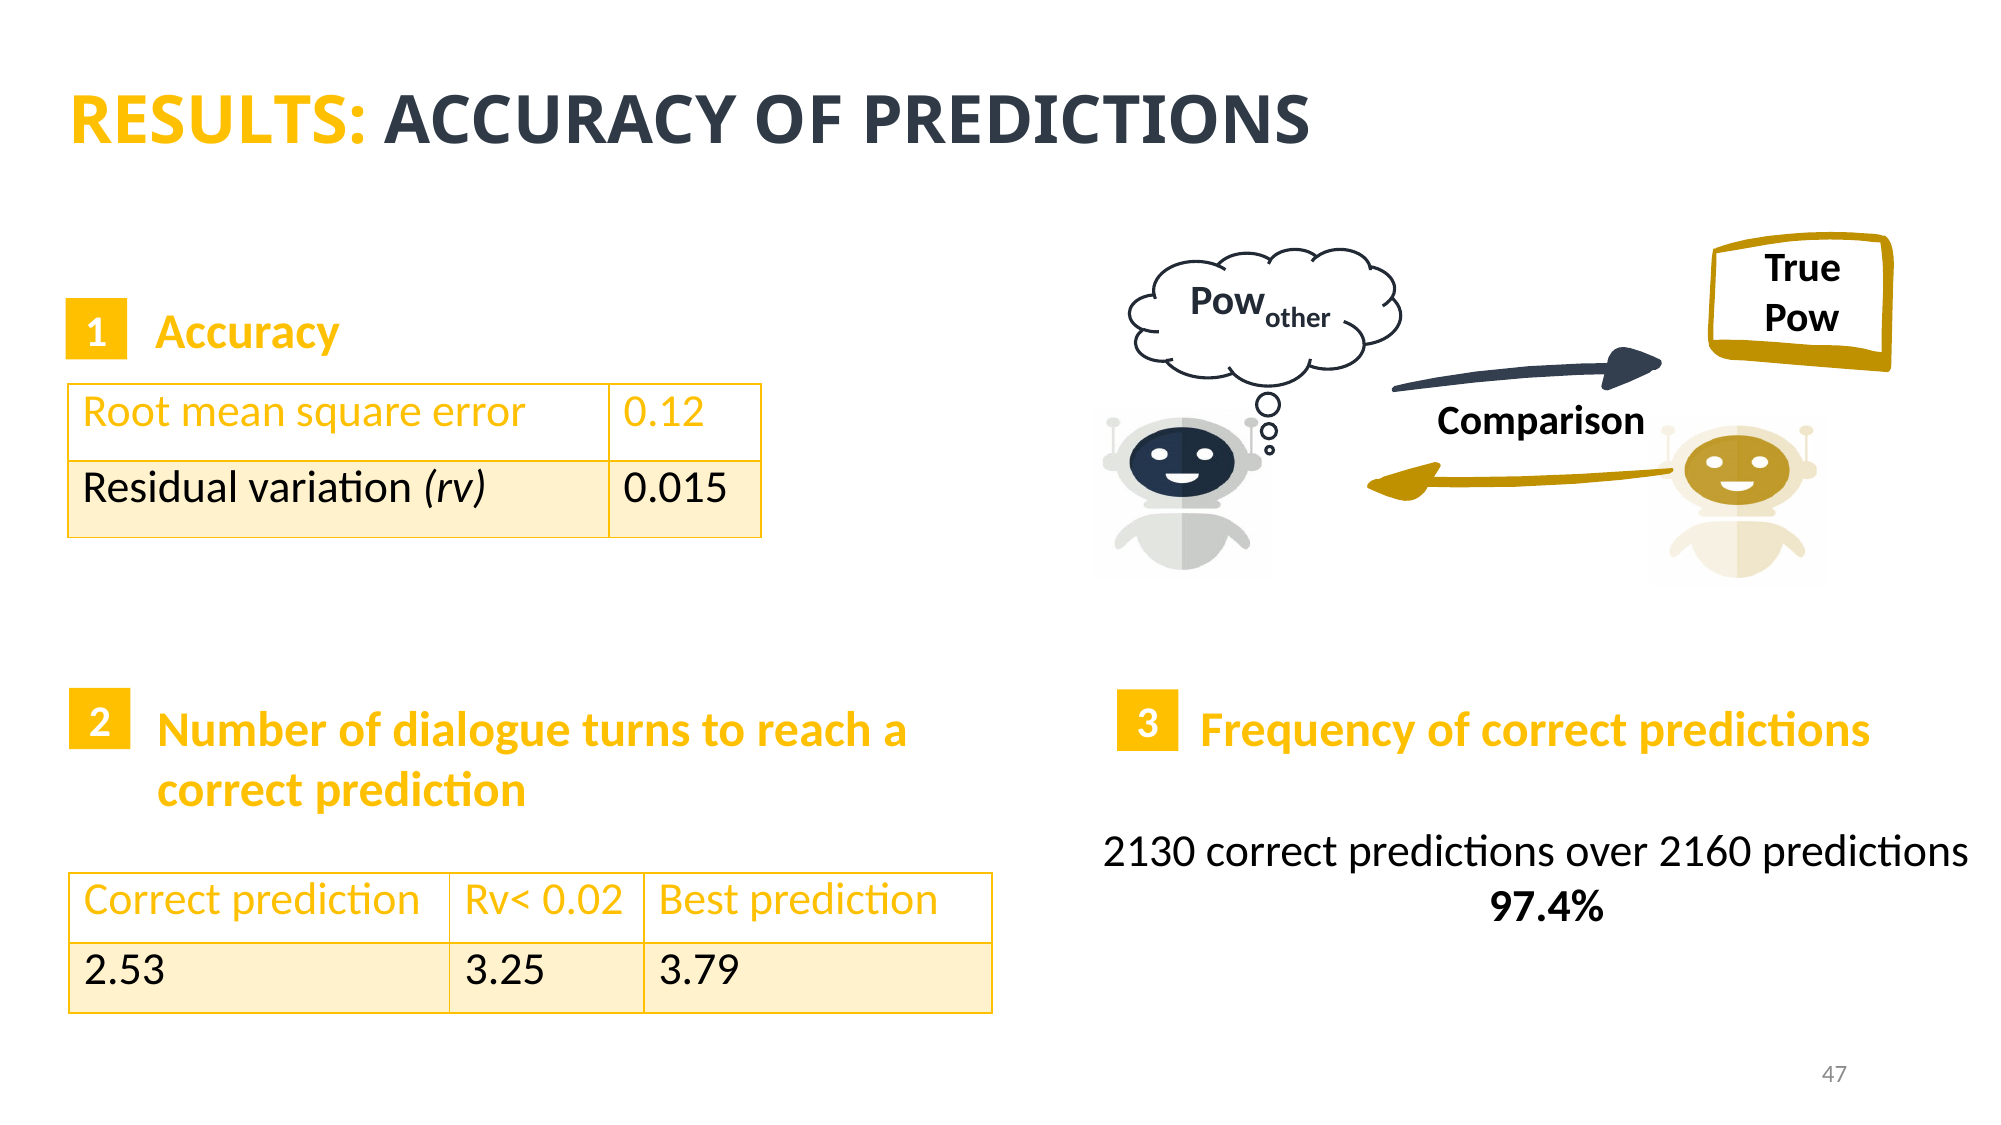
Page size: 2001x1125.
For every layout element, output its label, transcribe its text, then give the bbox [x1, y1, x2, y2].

table_header Correct prediction [70, 874, 449, 942]
text_box 1 [65, 297, 128, 360]
text_box Frequency of correct predictions [1185, 689, 1989, 765]
table_header Root mean square error [69, 385, 608, 460]
table_header Best prediction [645, 874, 991, 942]
table_cell 2.53 [70, 944, 449, 1012]
text_box 2 [68, 687, 131, 750]
table_cell 3.79 [645, 944, 991, 1012]
table_cell 3.25 [450, 944, 643, 1012]
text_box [1094, 232, 1894, 586]
text_box 2130 correct predictions over 2160 predictions 97.4% [1087, 813, 1995, 993]
text_box Accuracy [140, 291, 1094, 366]
table_cell 0.015 [610, 462, 760, 537]
text_box [113, 264, 1094, 423]
text_box 3 [1116, 688, 1179, 752]
title Results: accuracy of predictions [53, 34, 1942, 210]
table_cell Residual variation (rv) [69, 462, 608, 537]
table_header Rv< 0.02 [450, 874, 643, 942]
text_box Number of dialogue turns to reach a correct prediction [142, 689, 1005, 825]
table_header 0.12 [610, 385, 760, 460]
slide_number 47 [1412, 1042, 1863, 1103]
